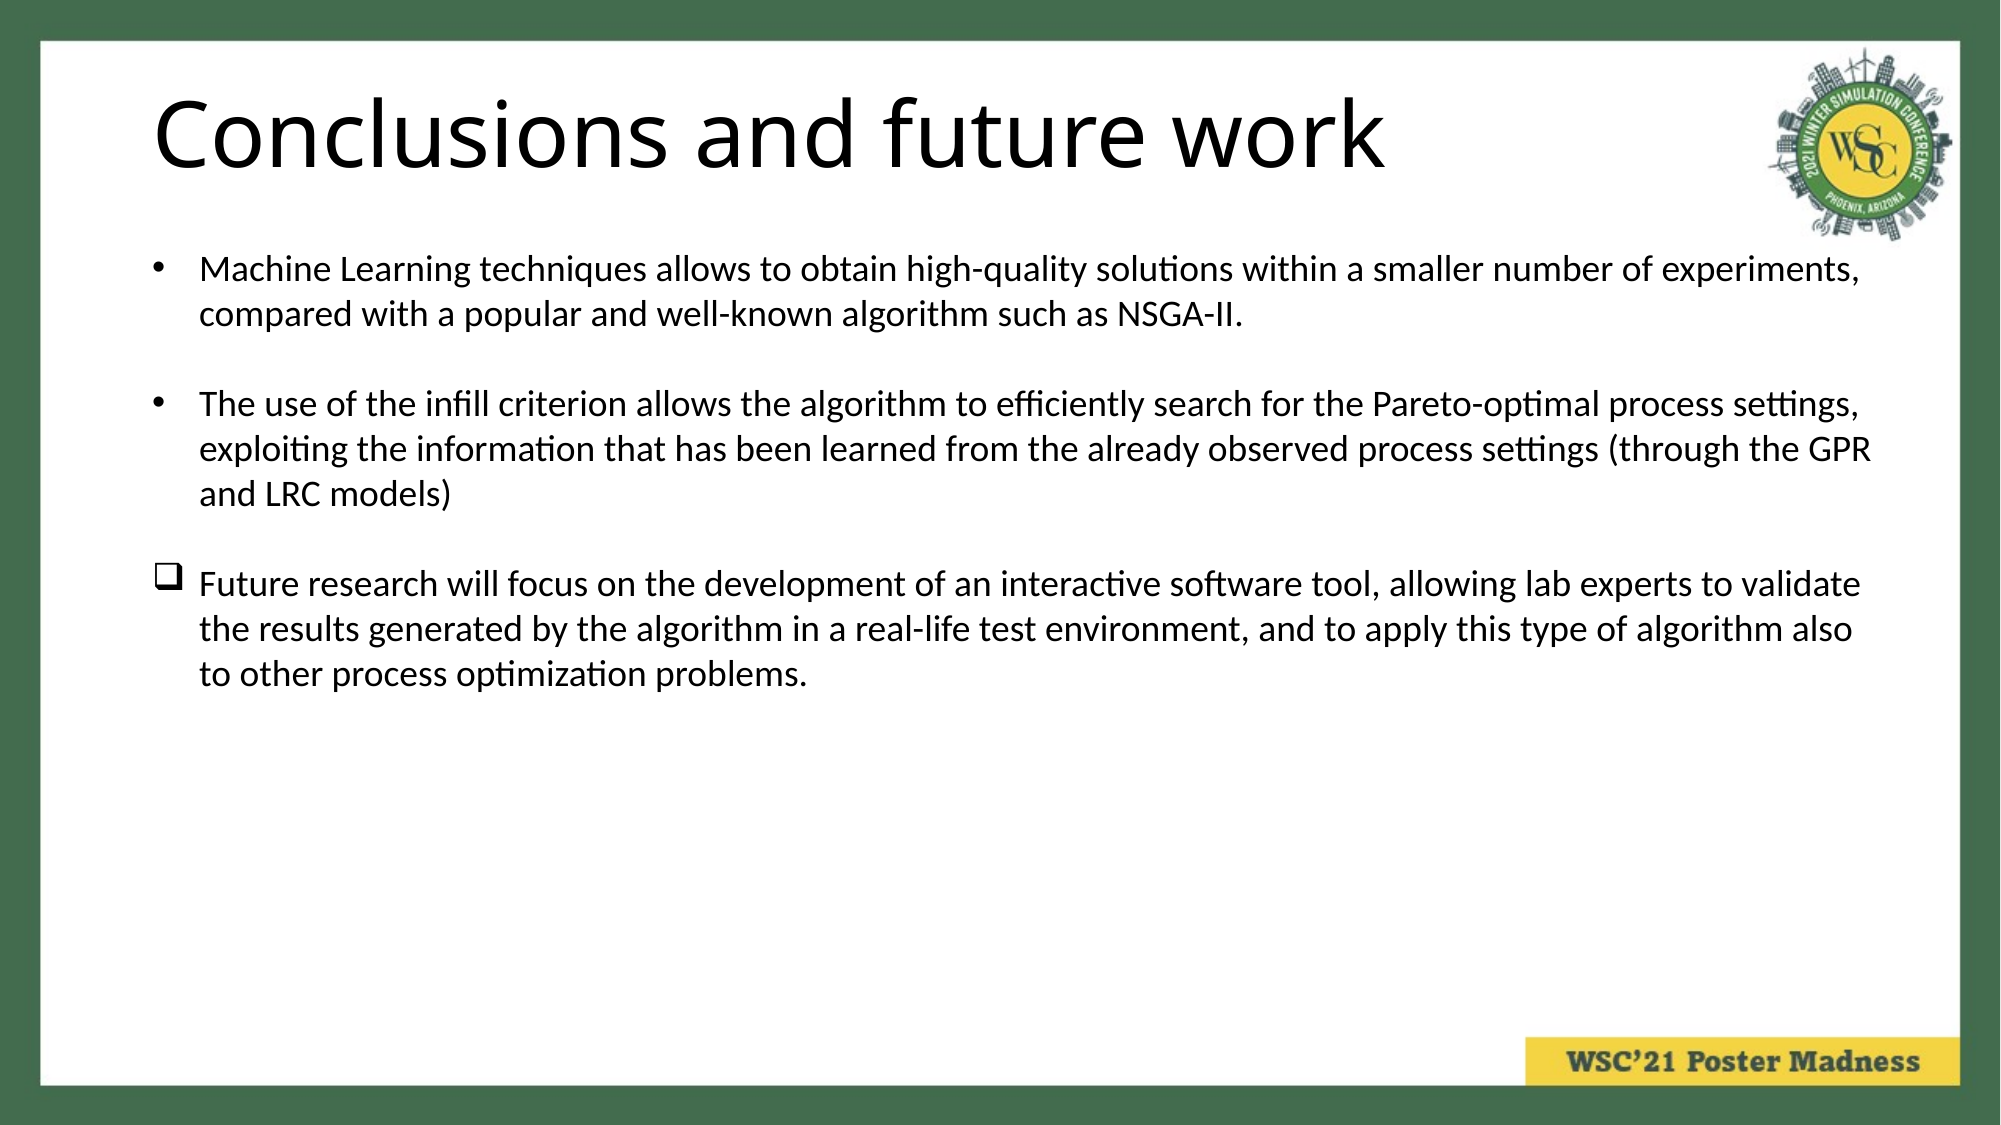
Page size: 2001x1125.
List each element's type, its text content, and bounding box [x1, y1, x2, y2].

picture [0, 0, 2001, 1125]
title Conclusions and future work [137, 59, 1863, 216]
text_box Machine Learning techniques allows to obtain high-quality solutions within a smaller number of experiments, compared with a popular and well-known algorithm such as NSGA-II. The use of the infill criterion allows the algorithm to efficiently search for the Pareto-optimal process settings, exploiting the information that has been learned from the already observed process settings (through the GPR and LRC models) Future research will focus on the development of an interactive software tool, allowing lab experts to validate the results generated by the algorithm in a real-life test environment, and to apply this type of algorithm also to other process optimization problems. [137, 236, 1890, 702]
